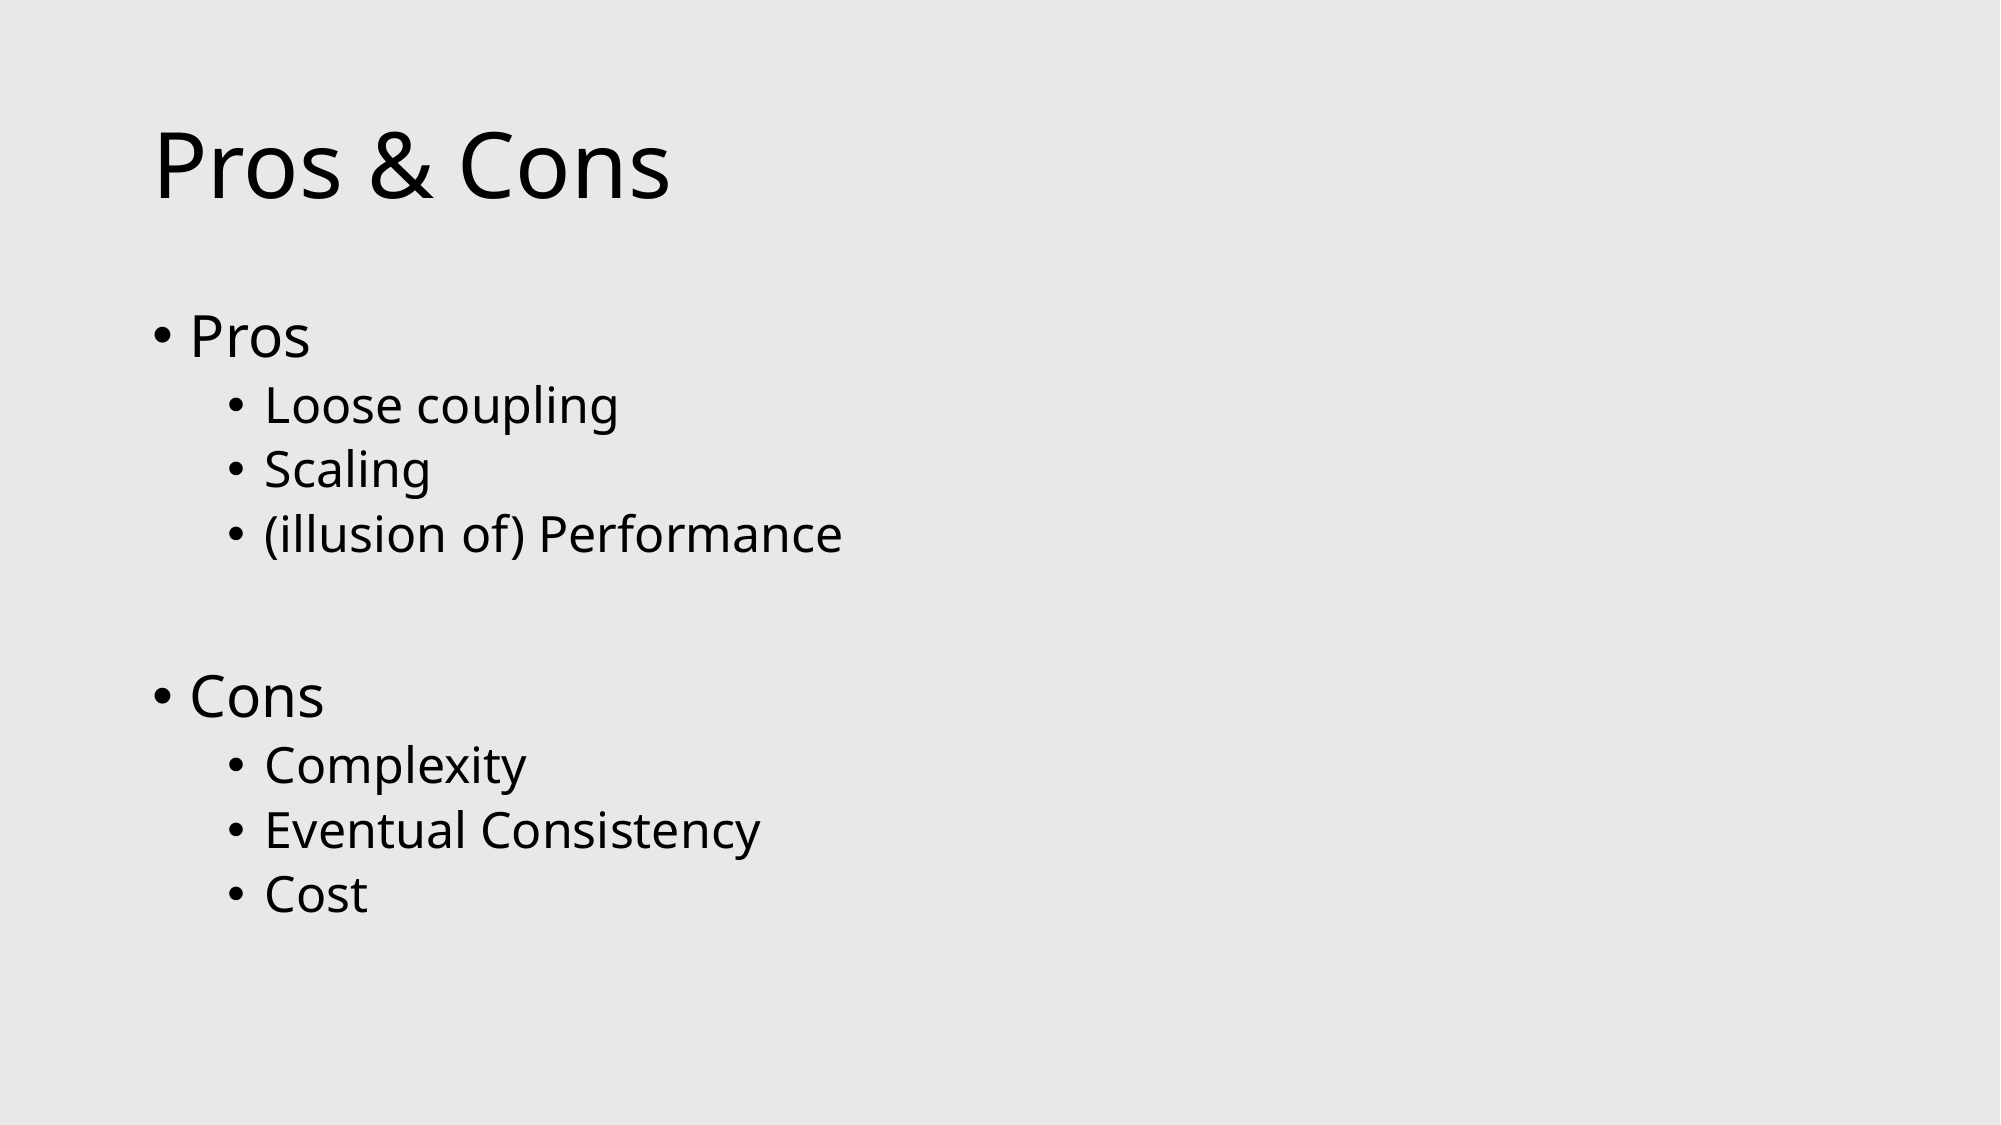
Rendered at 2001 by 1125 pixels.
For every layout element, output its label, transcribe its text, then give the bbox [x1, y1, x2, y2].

title Pros & Cons [137, 59, 1863, 278]
list Pros Loose coupling Scaling (illusion of) Performance Cons Complexity Eventual Consistency Cost [137, 299, 1863, 1014]
